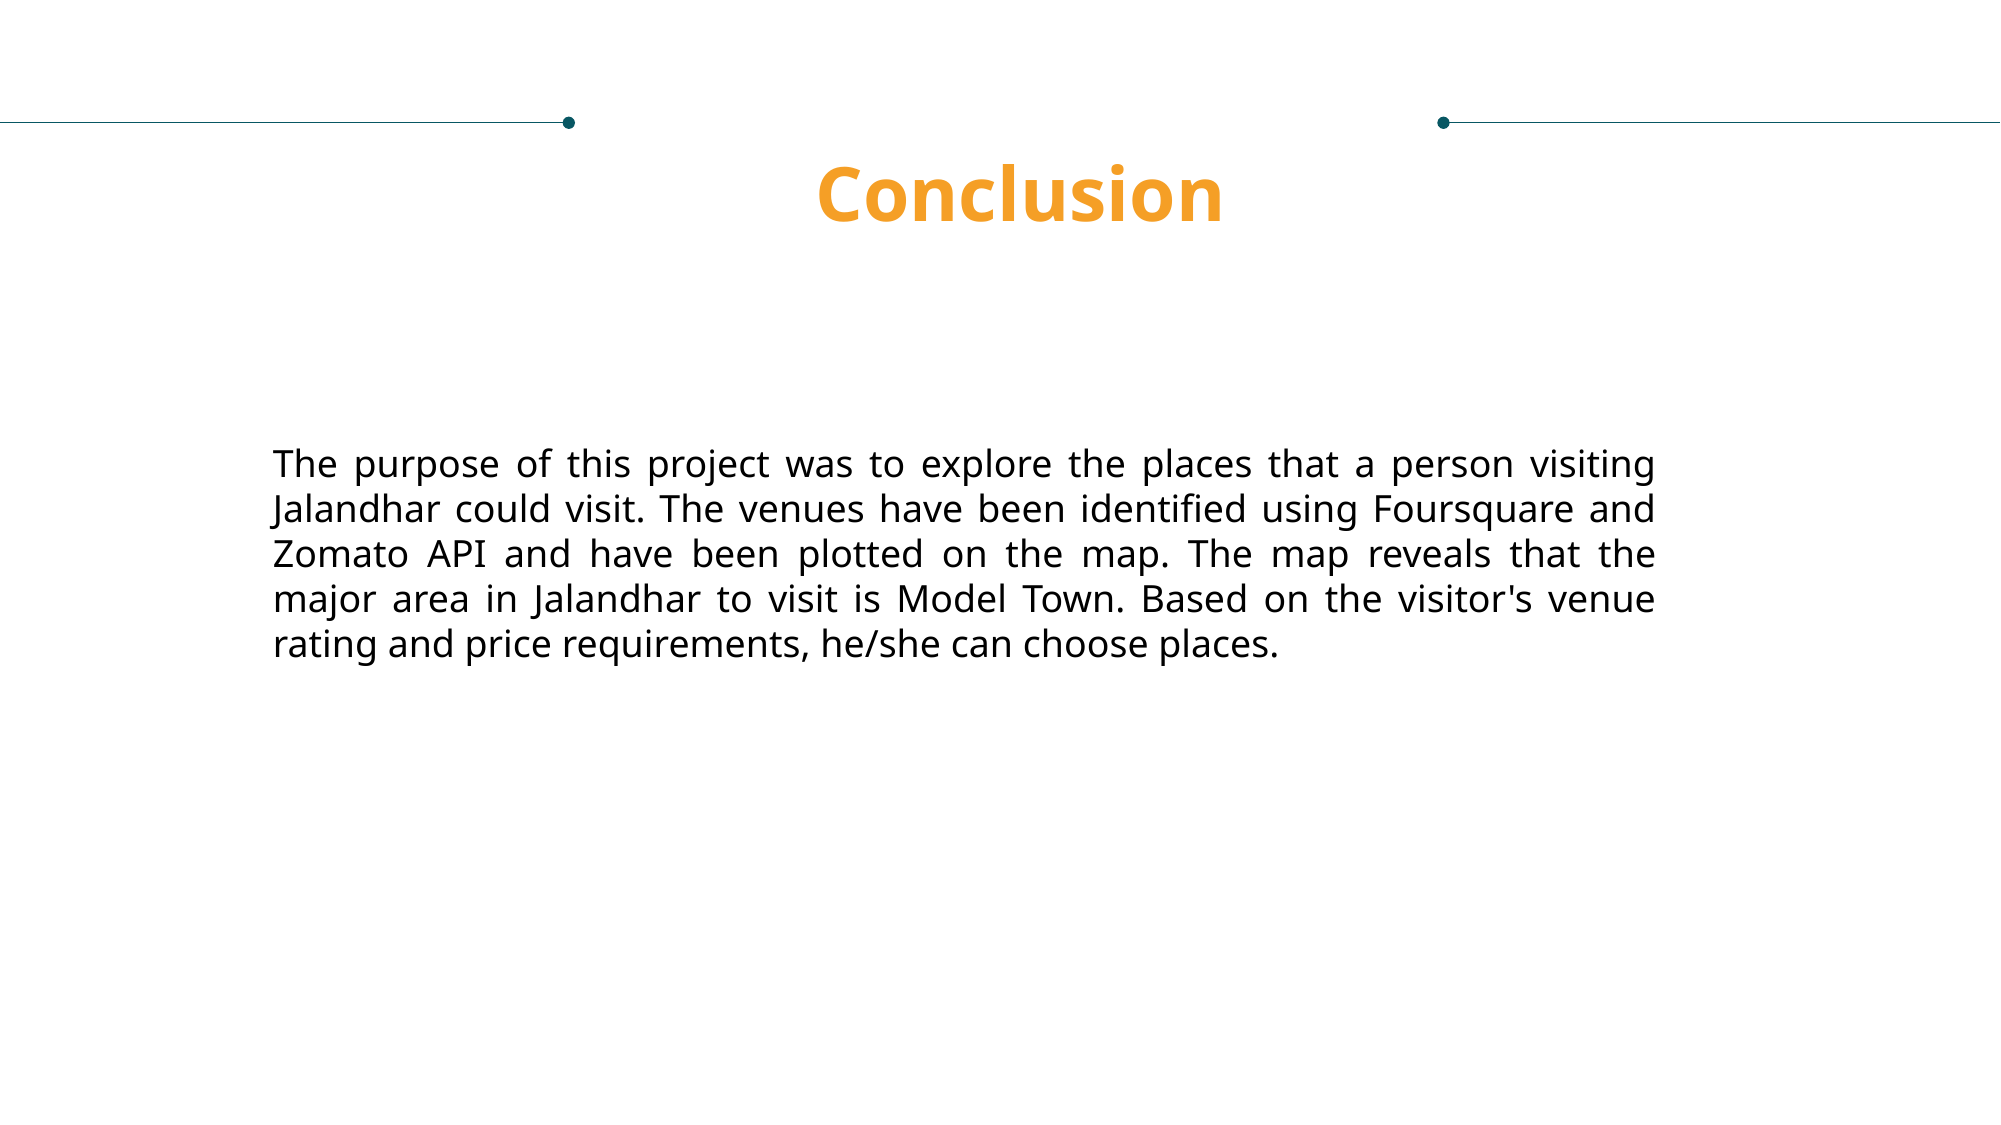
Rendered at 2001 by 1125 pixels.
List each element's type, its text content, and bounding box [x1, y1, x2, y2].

text_box The purpose of this project was to explore the places that a person visiting Jalandhar could visit. The venues have been identified using Foursquare and Zomato API and have been plotted on the map. The map reveals that the major area in Jalandhar to visit is Model Town. Based on the visitor's venue rating and price requirements, he/she can choose places. [258, 432, 1672, 672]
text_box Conclusion [800, 138, 1247, 244]
